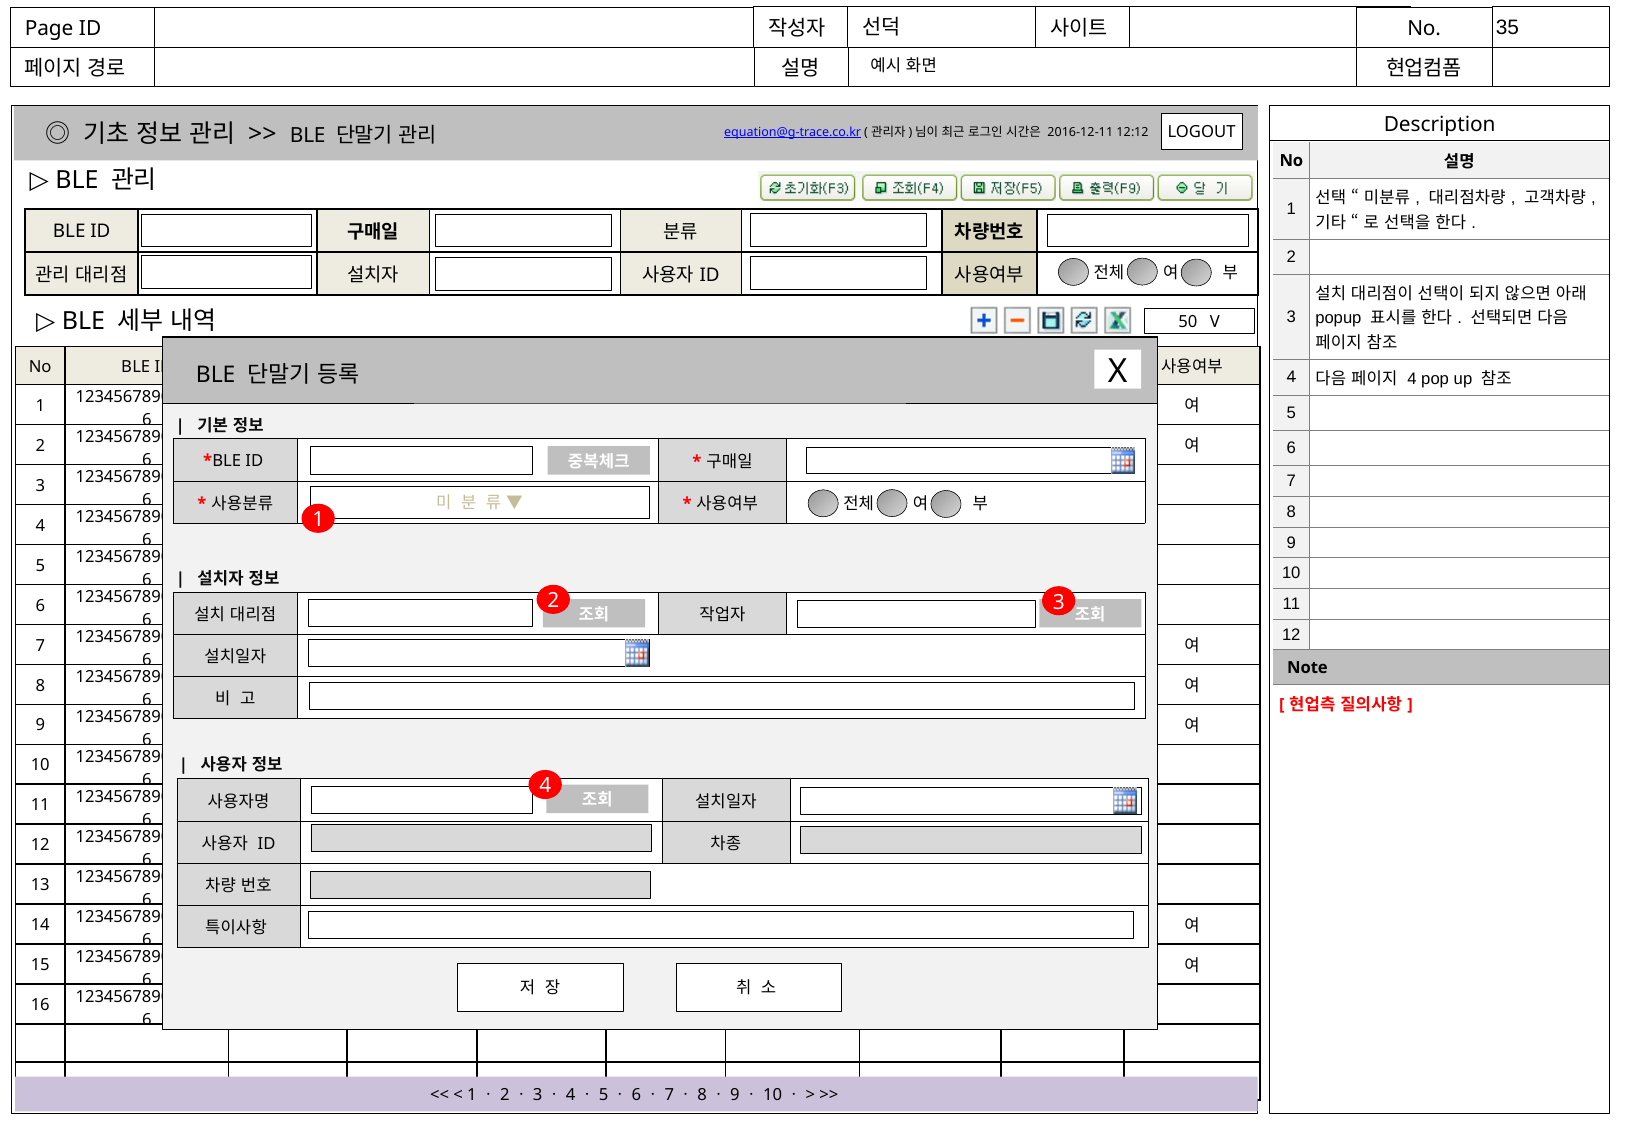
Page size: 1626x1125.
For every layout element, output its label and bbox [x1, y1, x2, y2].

table_cell [16, 425, 64, 464]
table_header [787, 439, 1145, 481]
table_cell [16, 1025, 64, 1061]
table_cell [66, 865, 161, 903]
table_cell [66, 945, 161, 983]
table_cell [178, 906, 300, 947]
table_cell [1159, 465, 1259, 504]
table_cell [301, 906, 1148, 947]
table_header [178, 779, 300, 821]
table_cell [1310, 589, 1609, 619]
table_cell [1159, 745, 1259, 783]
table_cell [16, 705, 64, 744]
table_cell [174, 677, 297, 718]
table_cell [16, 745, 64, 783]
picture [965, 298, 1138, 340]
table_header [791, 779, 1148, 821]
text_box [1045, 212, 1250, 249]
table_header [174, 439, 297, 481]
table_header [139, 210, 316, 251]
table_cell [787, 482, 1145, 523]
table_cell [16, 505, 64, 544]
table_cell [16, 905, 64, 943]
table_cell [1273, 240, 1309, 274]
table_cell [1310, 466, 1609, 496]
table_cell [174, 635, 297, 676]
table_header [1038, 210, 1257, 251]
table_cell [943, 253, 1036, 294]
table_header [301, 779, 662, 821]
table_cell [1125, 1063, 1259, 1099]
table_cell [178, 822, 300, 863]
table_header [318, 210, 429, 251]
table_cell [66, 625, 161, 664]
text_box [139, 212, 313, 249]
table_cell [1159, 865, 1259, 903]
table_cell [1002, 1063, 1123, 1076]
table_cell [1159, 505, 1259, 544]
table_cell [66, 745, 161, 783]
table_cell [66, 665, 161, 704]
text_box [433, 255, 614, 292]
table_header [174, 593, 297, 634]
table_cell [621, 253, 741, 294]
table_cell [860, 1031, 1000, 1061]
table_header [742, 210, 941, 251]
table_cell [16, 785, 64, 823]
table_cell [1159, 985, 1259, 1023]
table_header [663, 779, 790, 821]
picture [758, 171, 1256, 202]
table_header [659, 593, 786, 634]
table_cell [66, 425, 161, 464]
table_cell [16, 665, 64, 704]
table_cell [1159, 585, 1259, 624]
table_cell [16, 545, 64, 584]
table_cell [1310, 396, 1609, 430]
table_cell [478, 1063, 605, 1076]
table_cell [298, 635, 1145, 676]
table_header [298, 593, 658, 634]
table_cell [1273, 431, 1309, 465]
table_cell [301, 822, 662, 863]
table_cell [174, 482, 297, 523]
table_cell [229, 1063, 346, 1076]
table_cell [301, 864, 1148, 905]
table_cell [16, 985, 64, 1023]
table_cell [1310, 179, 1609, 239]
table_cell [318, 253, 429, 294]
table_cell [16, 1063, 64, 1076]
table_cell [348, 1031, 476, 1061]
table_cell [26, 253, 137, 294]
table_cell [1310, 620, 1609, 649]
table_cell [1310, 528, 1609, 557]
table_header [659, 439, 786, 481]
table_header [787, 593, 1145, 634]
table_cell [16, 625, 64, 664]
text_box [15, 1076, 1258, 1112]
table_cell [860, 1063, 1000, 1076]
table_cell [478, 1031, 605, 1061]
table_header [621, 210, 741, 251]
table_cell [607, 1063, 725, 1076]
picture [1113, 787, 1138, 815]
table_cell [66, 705, 161, 744]
table_cell [66, 1025, 228, 1061]
table_cell [1159, 945, 1259, 983]
table_cell [1310, 497, 1609, 527]
table_cell [430, 253, 620, 294]
table_cell [1159, 545, 1259, 584]
table_header [26, 210, 137, 251]
table_cell [742, 253, 941, 294]
table_cell [607, 1031, 725, 1061]
table_cell [298, 482, 658, 523]
table_cell [66, 785, 161, 823]
table_cell [66, 825, 161, 863]
picture [1111, 447, 1135, 474]
table_cell [1273, 360, 1309, 395]
text_box [21, 297, 1256, 1031]
table_cell [66, 505, 161, 544]
table_cell [66, 1063, 228, 1076]
text_box [1058, 253, 1255, 290]
table_cell [66, 465, 161, 504]
table_header [16, 347, 64, 384]
table_cell [1273, 466, 1309, 496]
table_header [298, 439, 658, 481]
table_cell [1310, 558, 1609, 588]
table_cell [1310, 275, 1609, 359]
table_cell [66, 985, 161, 1023]
table_cell [1273, 179, 1309, 239]
table_header [943, 210, 1036, 251]
table_cell [1159, 785, 1259, 823]
table_cell [1273, 275, 1309, 359]
table_cell [1273, 650, 1609, 684]
table_cell [16, 385, 64, 424]
table_header [430, 210, 620, 251]
table_cell [1273, 497, 1309, 527]
table_cell [1273, 685, 1609, 880]
table_cell [66, 905, 161, 943]
table_cell [1310, 431, 1609, 465]
table_cell [66, 545, 161, 584]
table_cell [66, 585, 161, 624]
table_cell [16, 585, 64, 624]
table_cell [1310, 240, 1609, 274]
table_cell [348, 1063, 476, 1076]
table_cell [1273, 620, 1309, 649]
table_cell [726, 1031, 859, 1061]
table_header [1273, 142, 1309, 178]
table_cell [139, 253, 316, 294]
table_cell [16, 825, 64, 863]
table_cell [16, 945, 64, 983]
text_box [433, 212, 614, 249]
table_cell [66, 385, 161, 424]
table_cell [178, 864, 300, 905]
text_box [12, 104, 1260, 201]
table_cell [1273, 528, 1309, 557]
table_cell [1310, 360, 1609, 395]
table_cell [1002, 1031, 1123, 1061]
table_cell [298, 677, 1145, 718]
text_box [855, 47, 1340, 83]
table_cell [1159, 905, 1259, 943]
table_cell [1273, 589, 1309, 619]
table_cell [791, 822, 1148, 863]
table_cell [659, 482, 786, 523]
table_cell [1273, 558, 1309, 588]
table_cell [663, 822, 790, 863]
table_cell [1125, 1025, 1259, 1061]
text_box [139, 253, 313, 290]
table_cell [1273, 396, 1309, 430]
text_box [748, 254, 928, 292]
table_cell [1159, 705, 1259, 744]
table_cell [16, 865, 64, 903]
table_cell [1159, 665, 1259, 704]
table_cell [1159, 825, 1259, 863]
table_header [1310, 142, 1609, 178]
table_header [1159, 347, 1259, 384]
table_cell [16, 465, 64, 504]
table_cell [229, 1031, 346, 1061]
table_cell [1159, 385, 1259, 424]
picture [625, 639, 649, 667]
table_cell [1159, 425, 1259, 464]
table_cell [1159, 625, 1259, 664]
text_box [748, 211, 928, 248]
table_header [66, 347, 161, 384]
table_cell [1038, 253, 1257, 294]
table_cell [726, 1063, 859, 1076]
